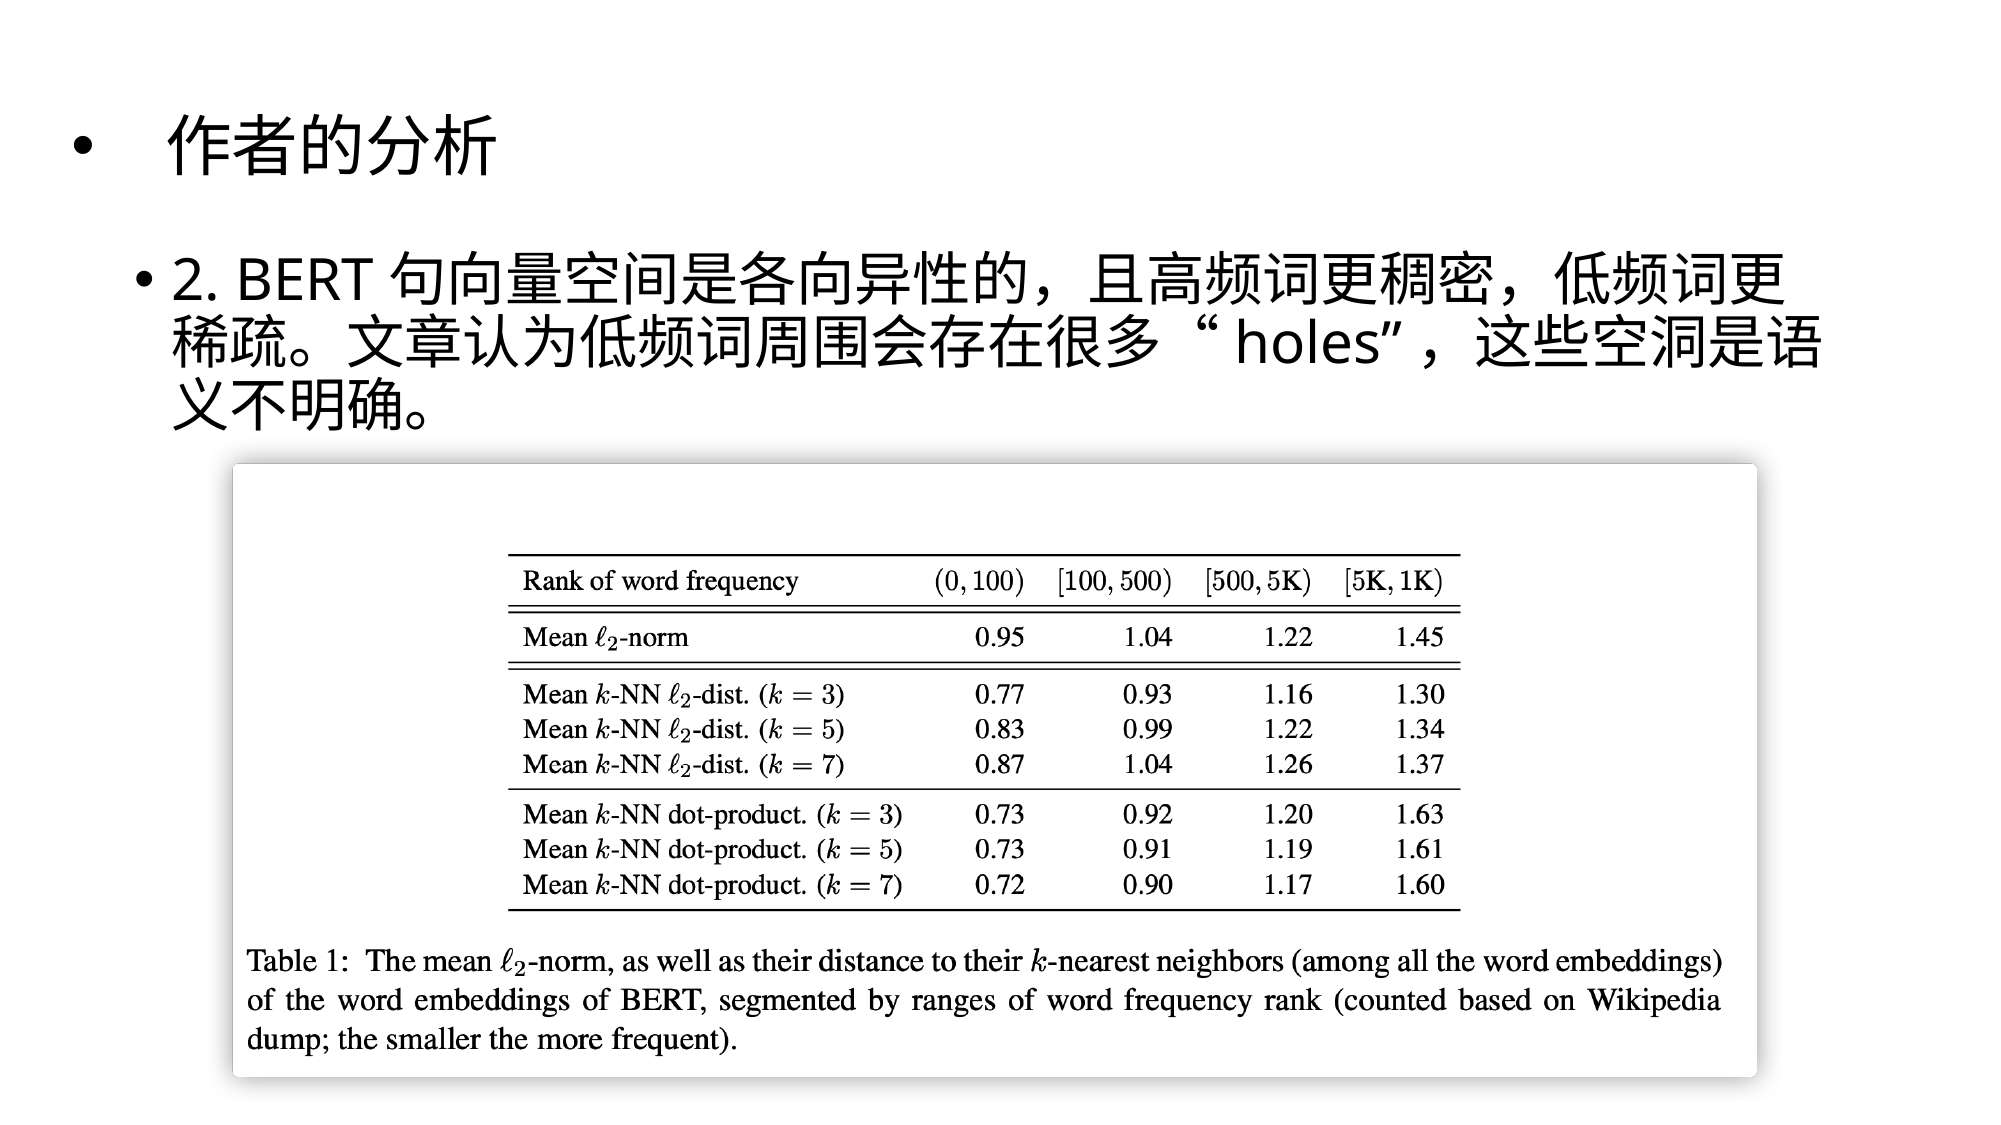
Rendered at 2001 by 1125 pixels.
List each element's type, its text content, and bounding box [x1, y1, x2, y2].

list 2. BERT句向量空间是各向异性的，且高频词更稠密，低频词更稀疏。文章认为低频词周围会存在很多“holes”，这些空洞是语义不明确。 [119, 242, 1845, 957]
picture [207, 438, 1782, 1102]
title 作者的分析 [56, 39, 1782, 258]
